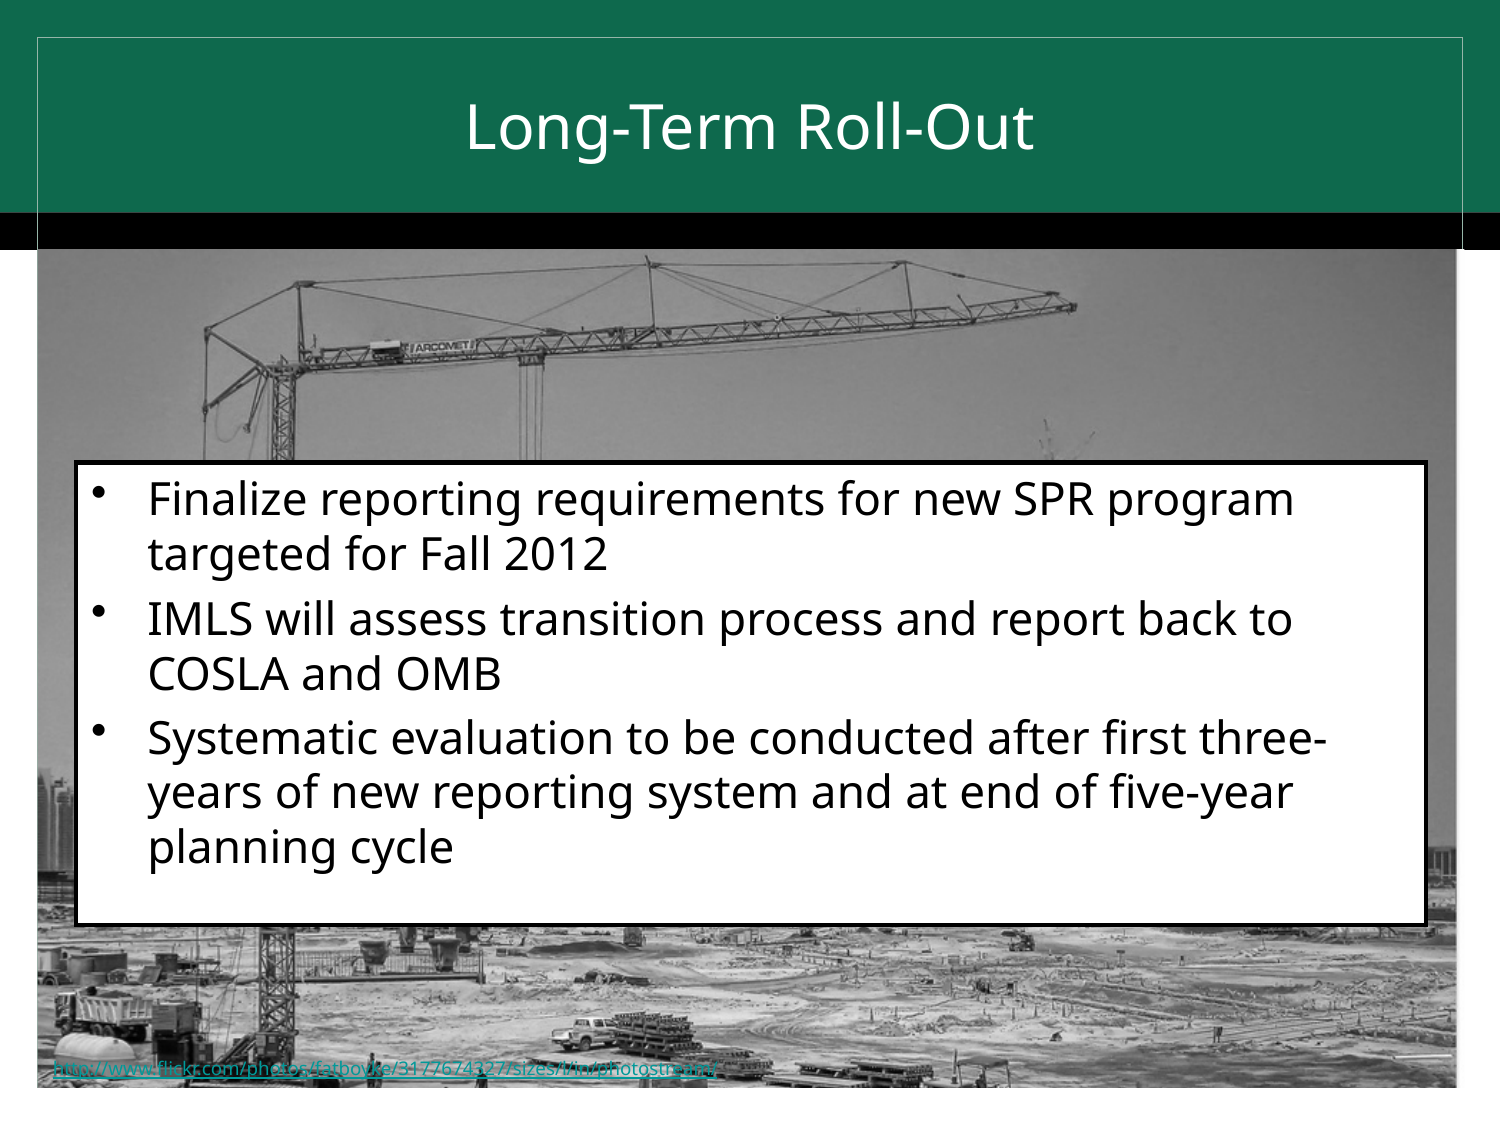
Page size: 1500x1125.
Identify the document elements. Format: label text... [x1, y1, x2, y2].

title Long-Term Roll-Out [74, 37, 1426, 213]
picture [37, 249, 1465, 1088]
